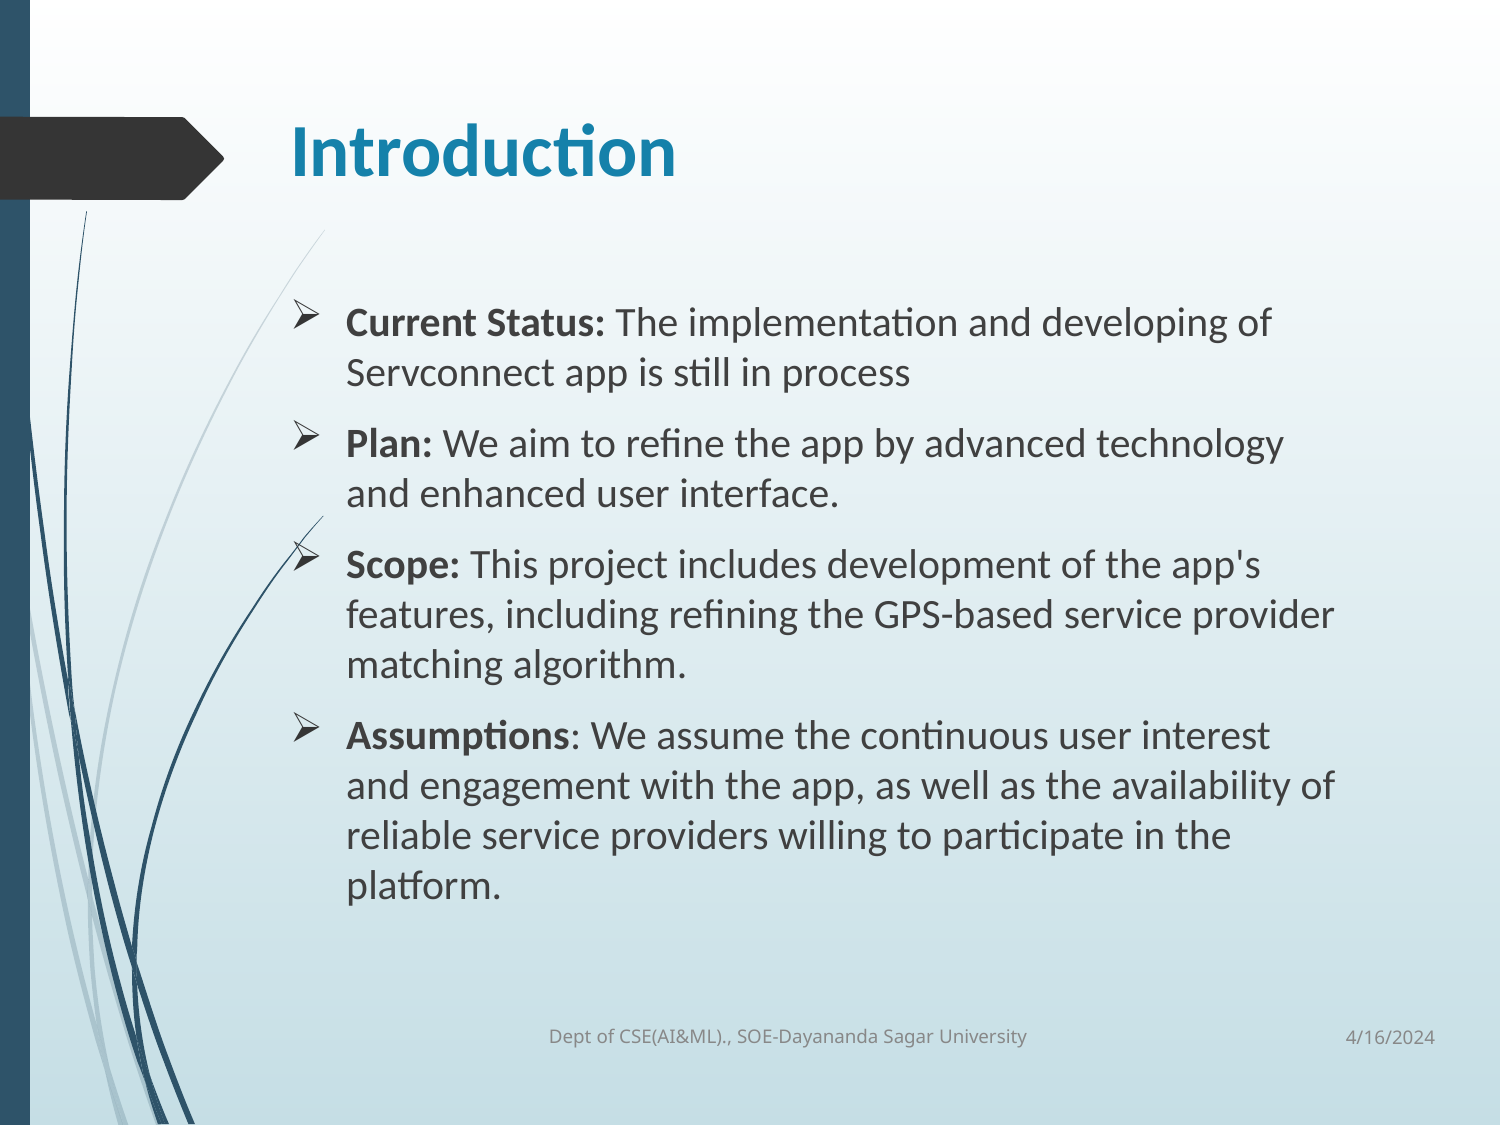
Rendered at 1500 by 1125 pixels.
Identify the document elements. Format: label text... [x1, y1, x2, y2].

title Introduction [275, 94, 1356, 217]
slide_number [1275, 1006, 1450, 1068]
list Current Status: The implementation and developing of Servconnect app is still in process Plan: We aim to refine the app by advanced technology and enhanced user interface. Scope: This project includes development of the app's features, including refining the GPS-based service provider matching algorithm. Assumptions: We assume the continuous user interest and engagement with the app, as well as the availability of reliable service providers willing to participate in the platform. [275, 287, 1357, 908]
footer Dept of CSE(AI&ML)., SOE-Dayananda Sagar University [318, 1006, 1257, 1067]
